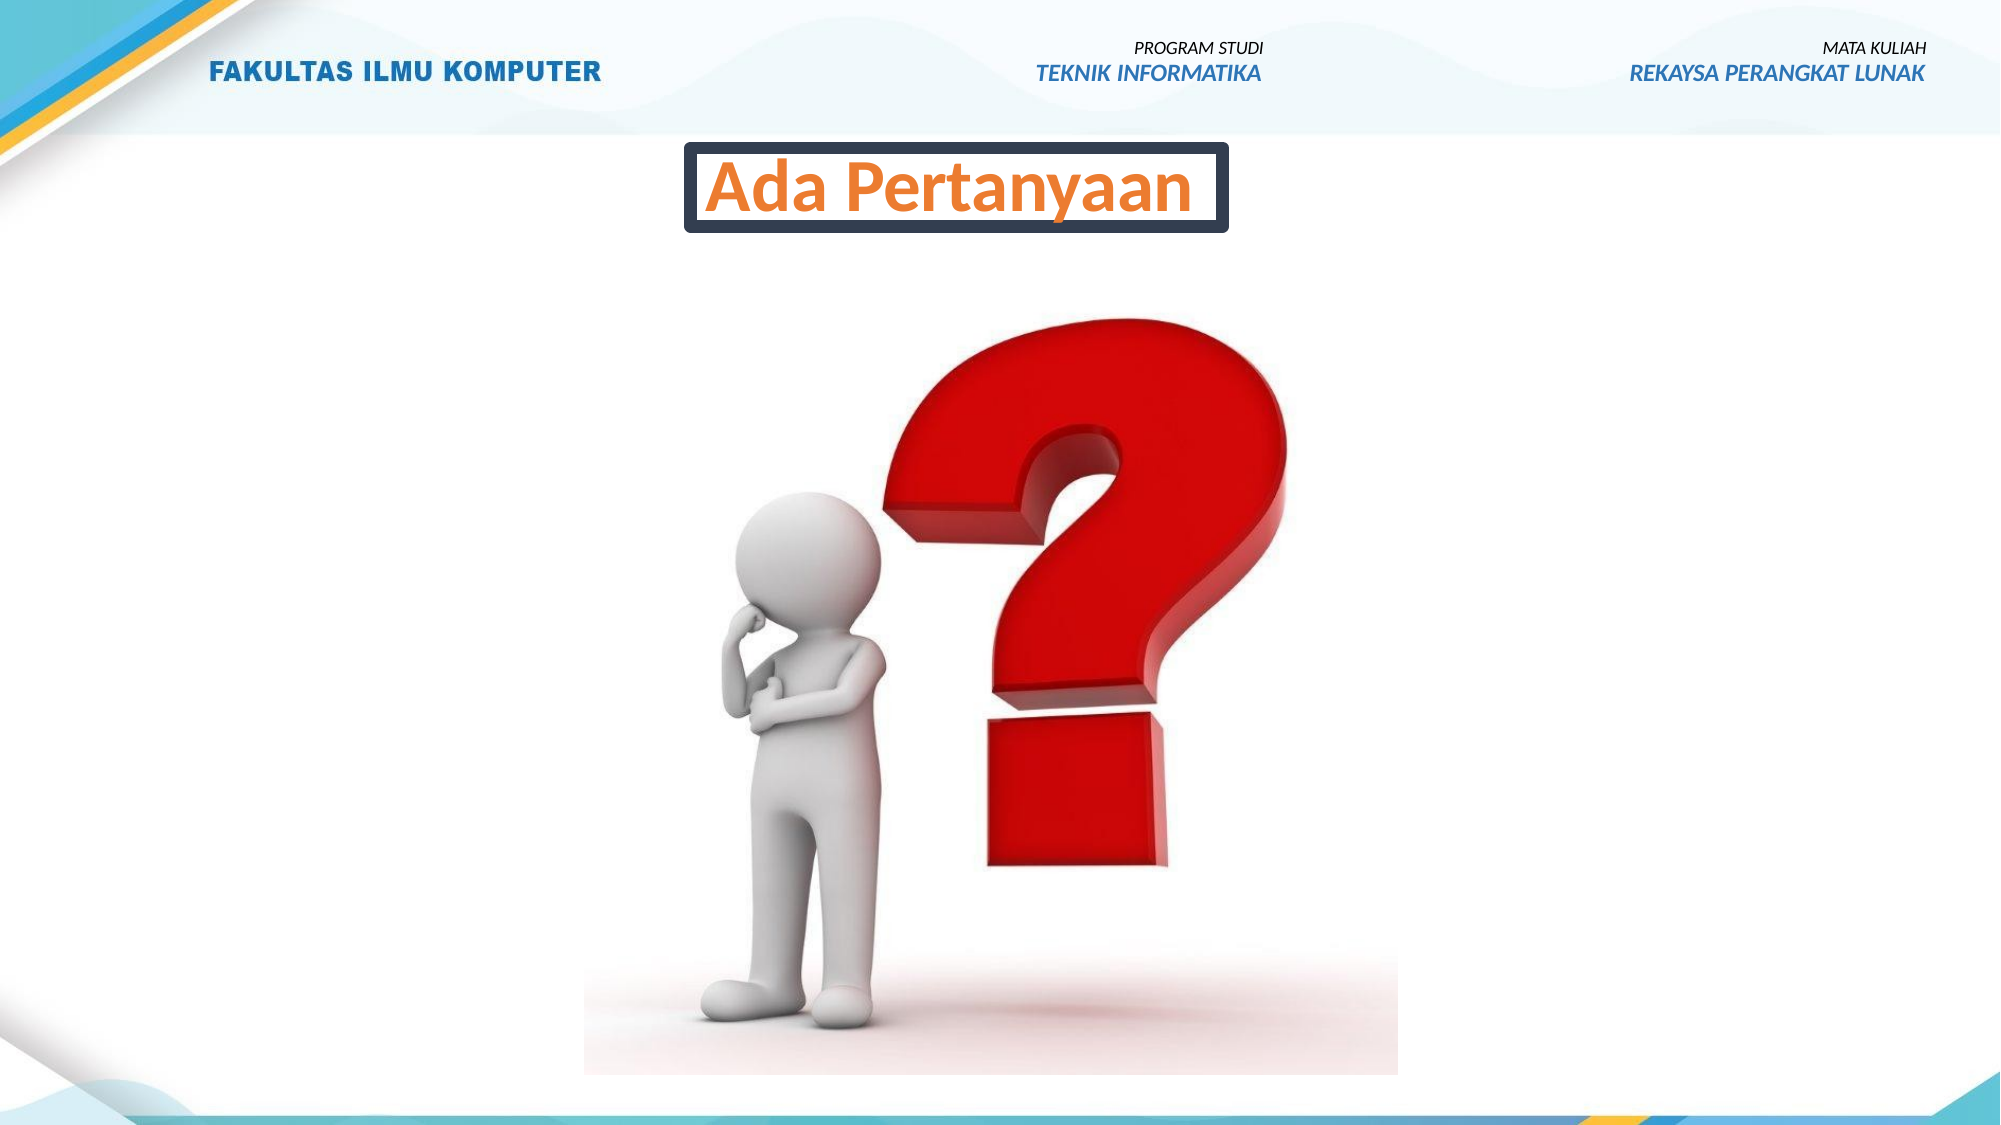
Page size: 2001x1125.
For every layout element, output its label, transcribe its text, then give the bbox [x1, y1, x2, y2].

text_box MATA KULIAH REKAYSA PERANGKAT LUNAK [1627, 35, 1933, 87]
text_box Ada Pertanyaan [690, 147, 1223, 227]
picture [0, 0, 2000, 1125]
text_box PROGRAM STUDI TEKNIK INFORMATIKA [1033, 35, 1268, 87]
